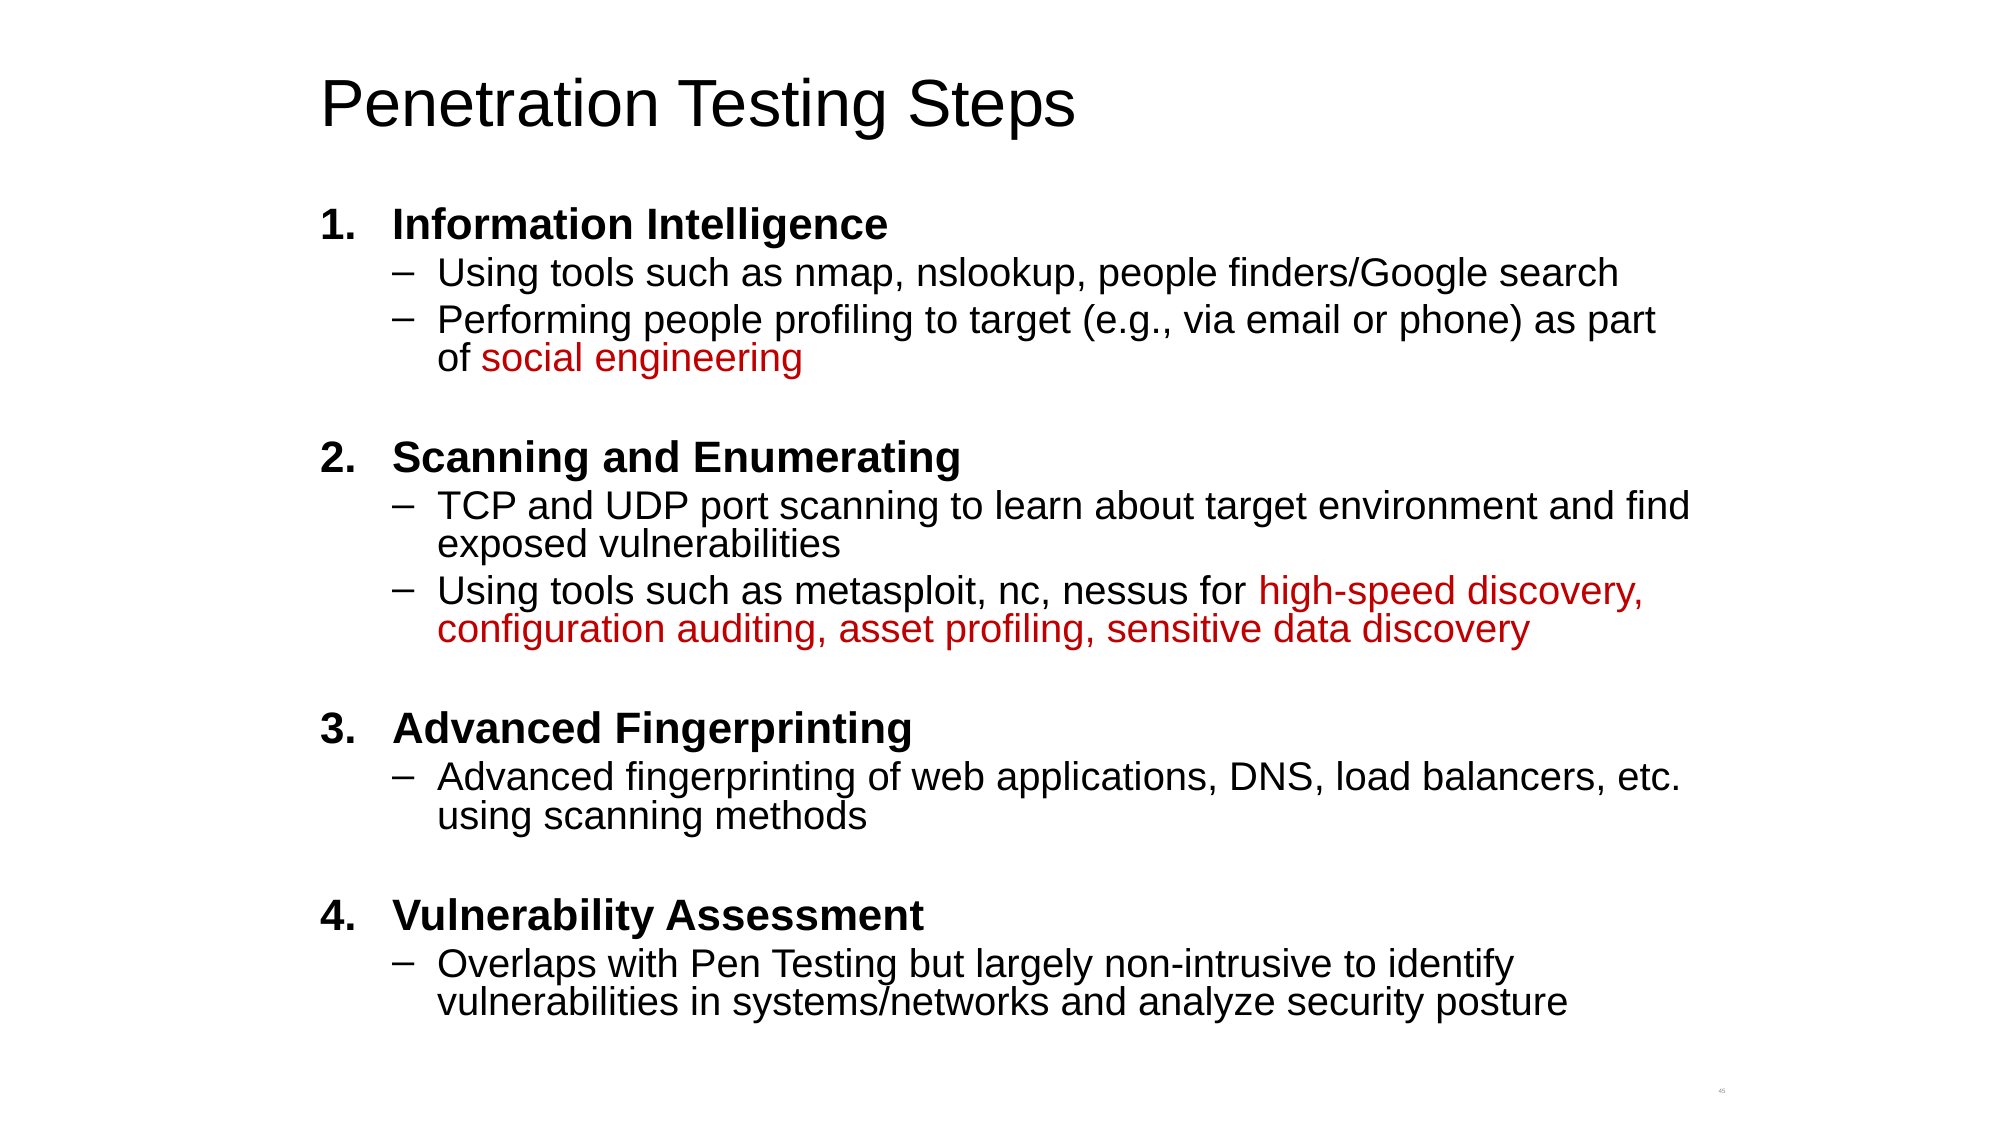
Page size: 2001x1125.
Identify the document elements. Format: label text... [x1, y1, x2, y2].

title Penetration Testing Steps [305, 45, 1675, 184]
text_box Information Intelligence Using tools such as nmap, nslookup, people finders/Google search Performing people profiling to target (e.g., via email or phone) as part of social engineering Scanning and Enumerating TCP and UDP port scanning to learn about target environment and find exposed vulnerabilities Using tools such as metasploit, nc, nessus for high-speed discovery, configuration auditing, asset profiling, sensitive data discovery Advanced Fingerprinting Advanced fingerprinting of web applications, DNS, load balancers, etc. using scanning methods Vulnerability Assessment Overlaps with Pen Testing but largely non-intrusive to identify vulnerabilities in systems/networks and analyze security posture [305, 198, 1712, 1092]
slide_number 45 [1638, 1080, 1741, 1103]
